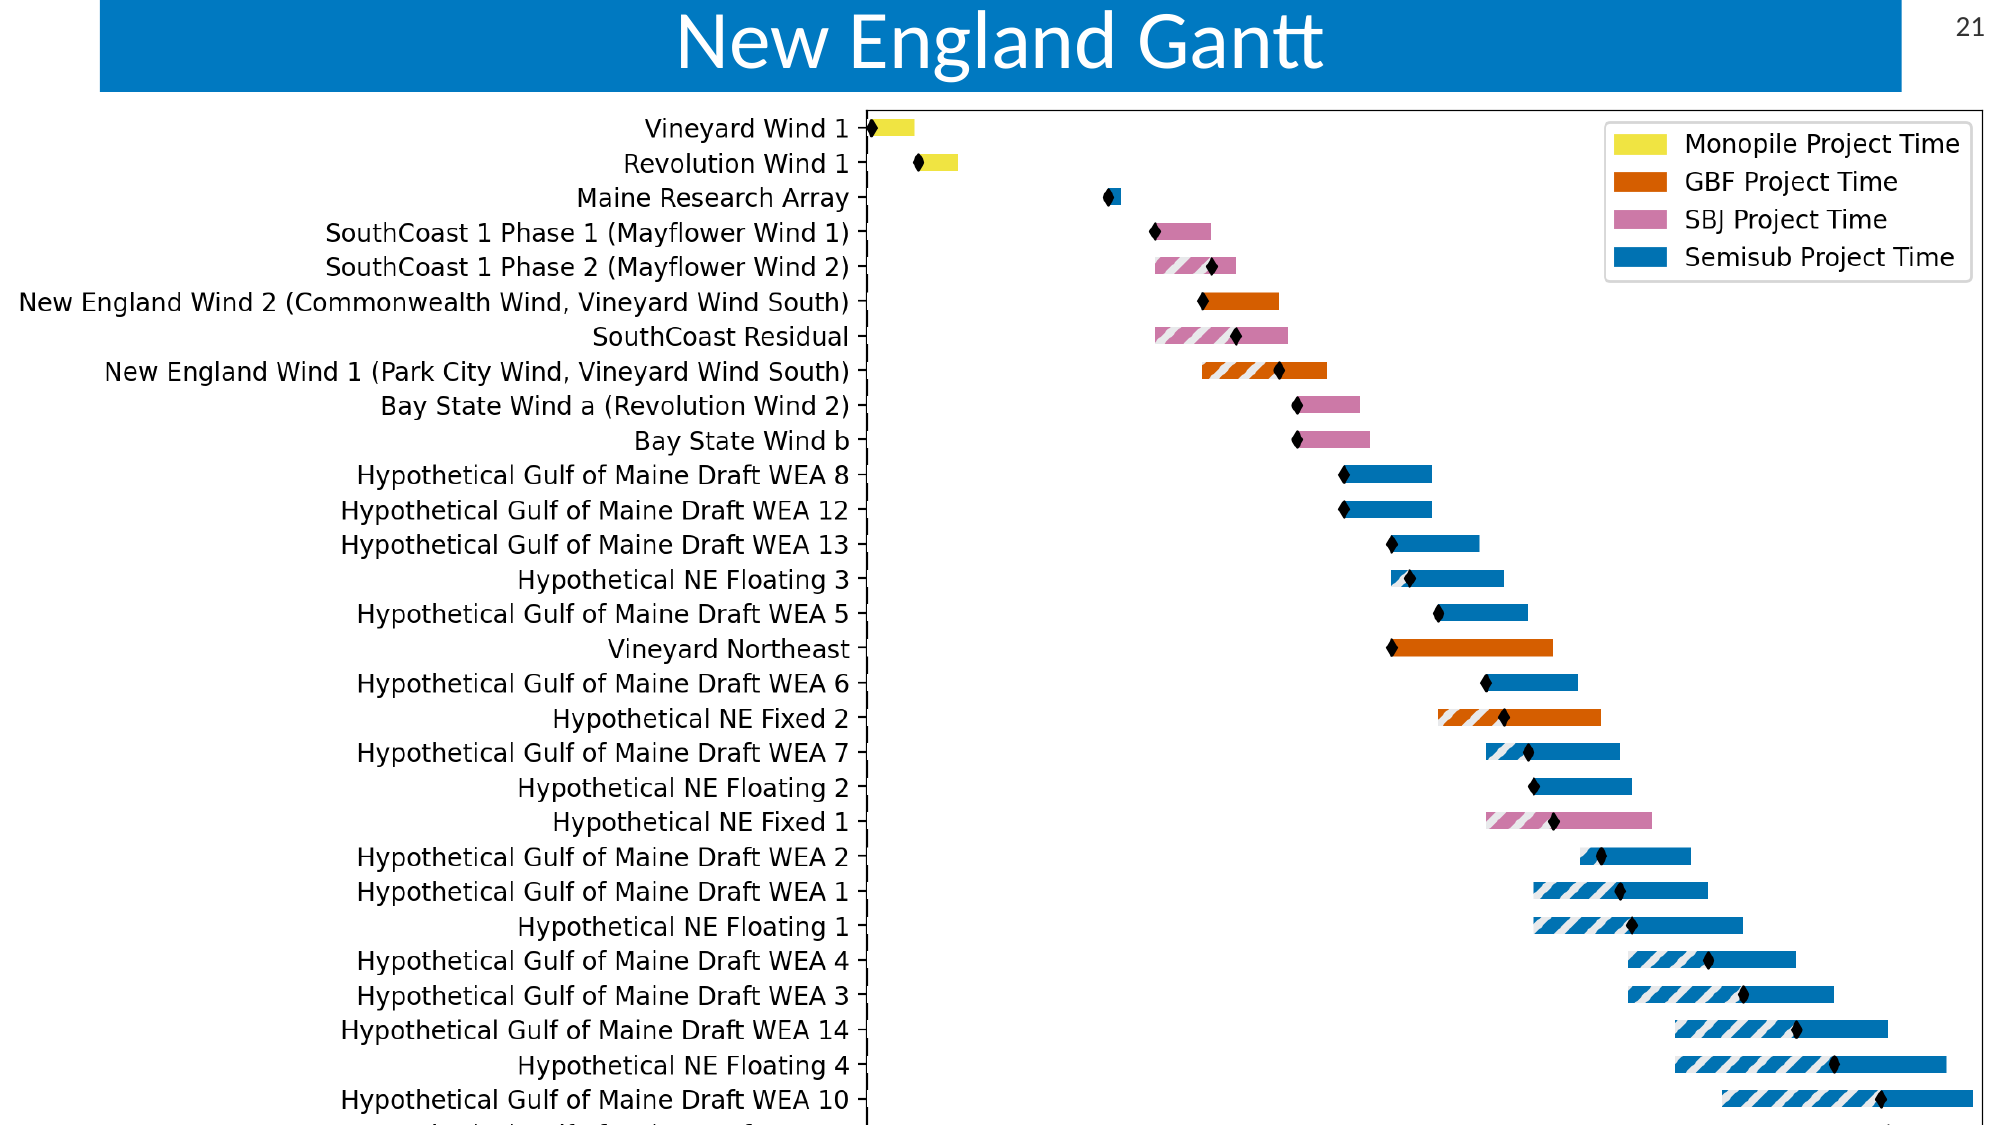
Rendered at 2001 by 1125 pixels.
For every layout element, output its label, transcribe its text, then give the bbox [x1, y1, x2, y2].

picture [0, 92, 2000, 1125]
title New England Gantt [99, 0, 1902, 90]
